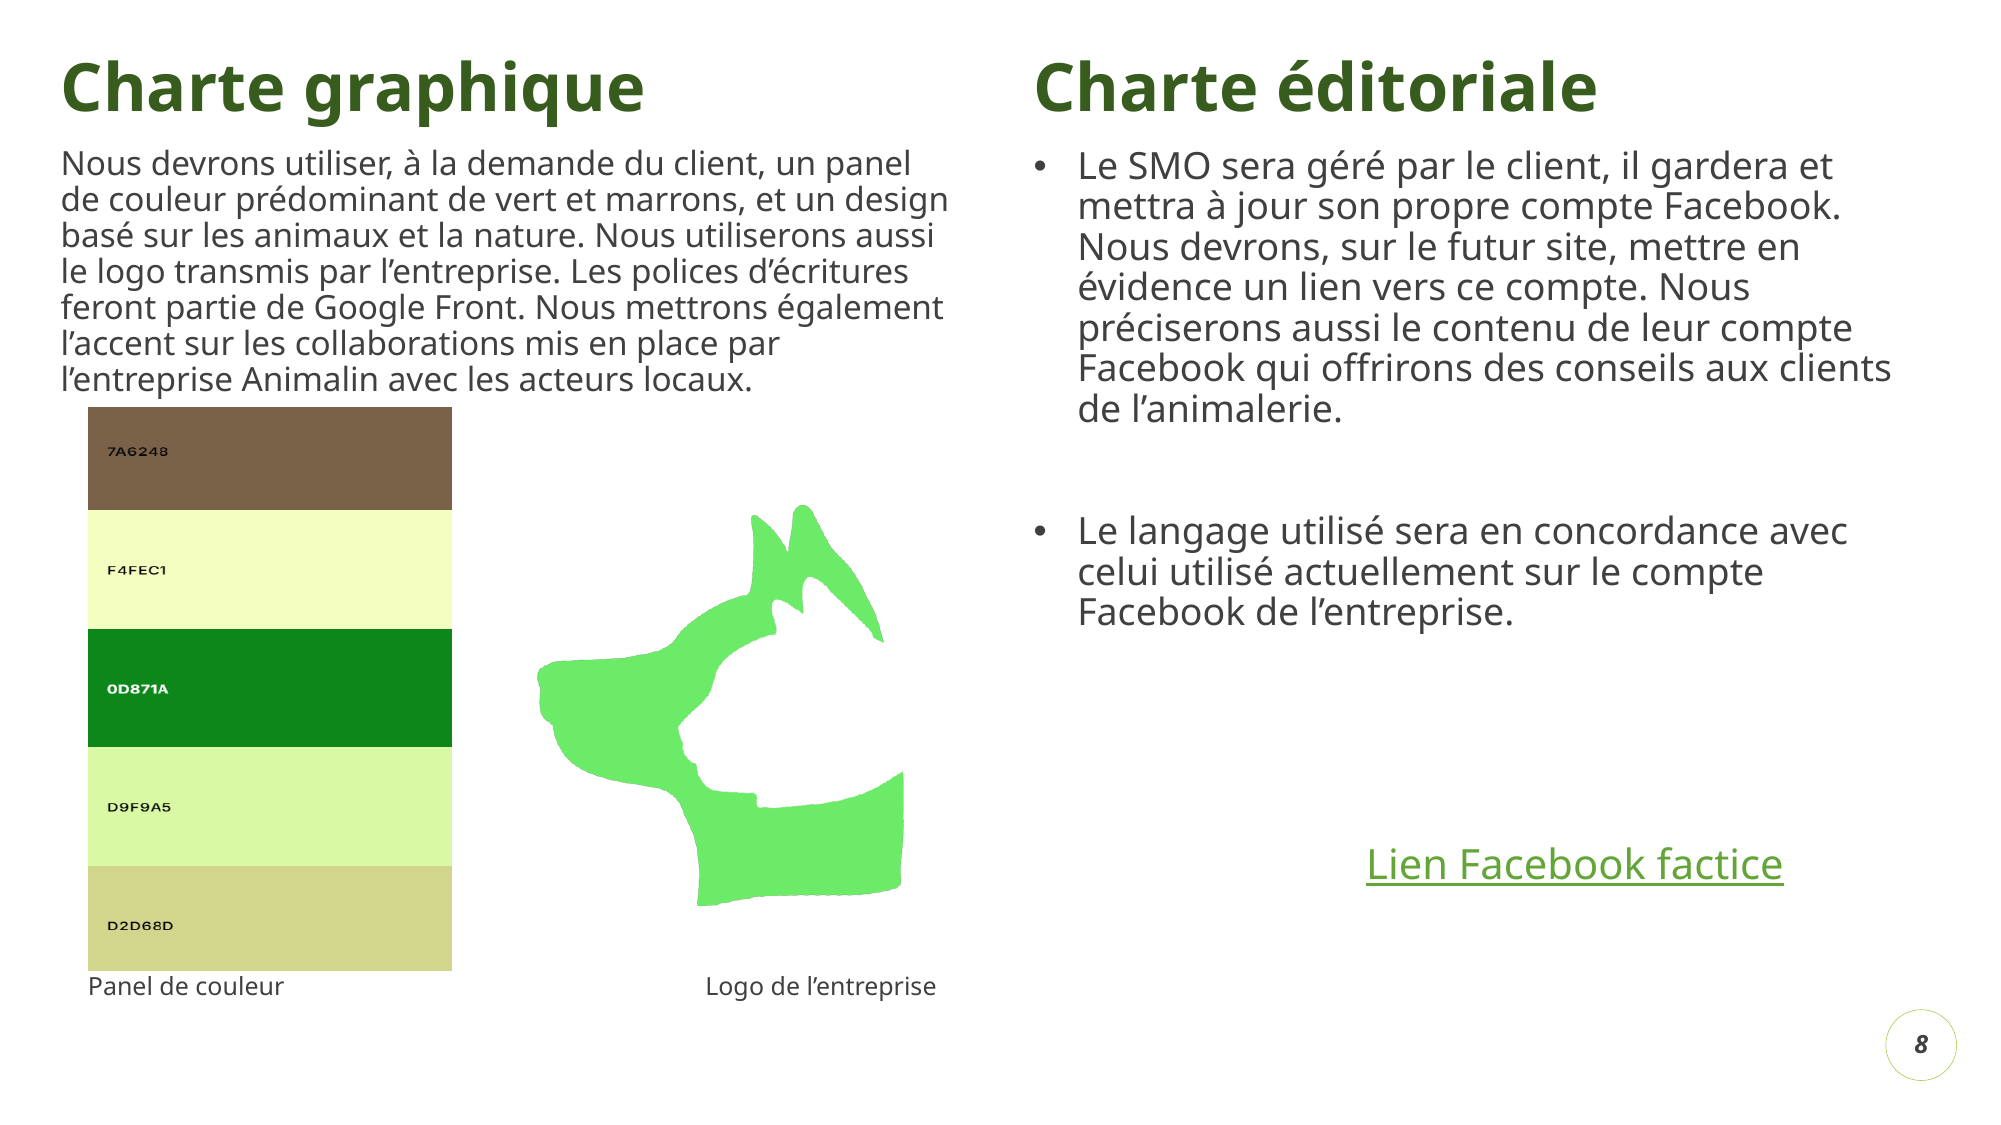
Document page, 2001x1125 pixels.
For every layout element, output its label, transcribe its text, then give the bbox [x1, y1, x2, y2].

list Charte graphique Nous devrons utiliser, à la demande du client, un panel de couleur prédominant de vert et marrons, et un design basé sur les animaux et la nature. Nous utiliserons aussi le logo transmis par l’entreprise. Les polices d’écritures feront partie de Google Front. Nous mettrons également l’accent sur les collaborations mis en place par l’entreprise Animalin avec les acteurs locaux. [60, 54, 959, 1038]
picture [537, 505, 904, 906]
text_box Logo de l’entreprise [87, 970, 959, 1010]
picture [88, 407, 452, 971]
slide_number 8 [1885, 1011, 1957, 1081]
list Charte éditoriale Le SMO sera géré par le client, il gardera et mettra à jour son propre compte Facebook. Nous devrons, sur le futur site, mettre en évidence un lien vers ce compte. Nous préciserons aussi le contenu de leur compte Facebook qui offrirons des conseils aux clients de l’animalerie. Le langage utilisé sera en concordance avec celui utilisé actuellement sur le compte Facebook de l’entreprise. Lien Facebook factice [1033, 54, 1932, 1038]
